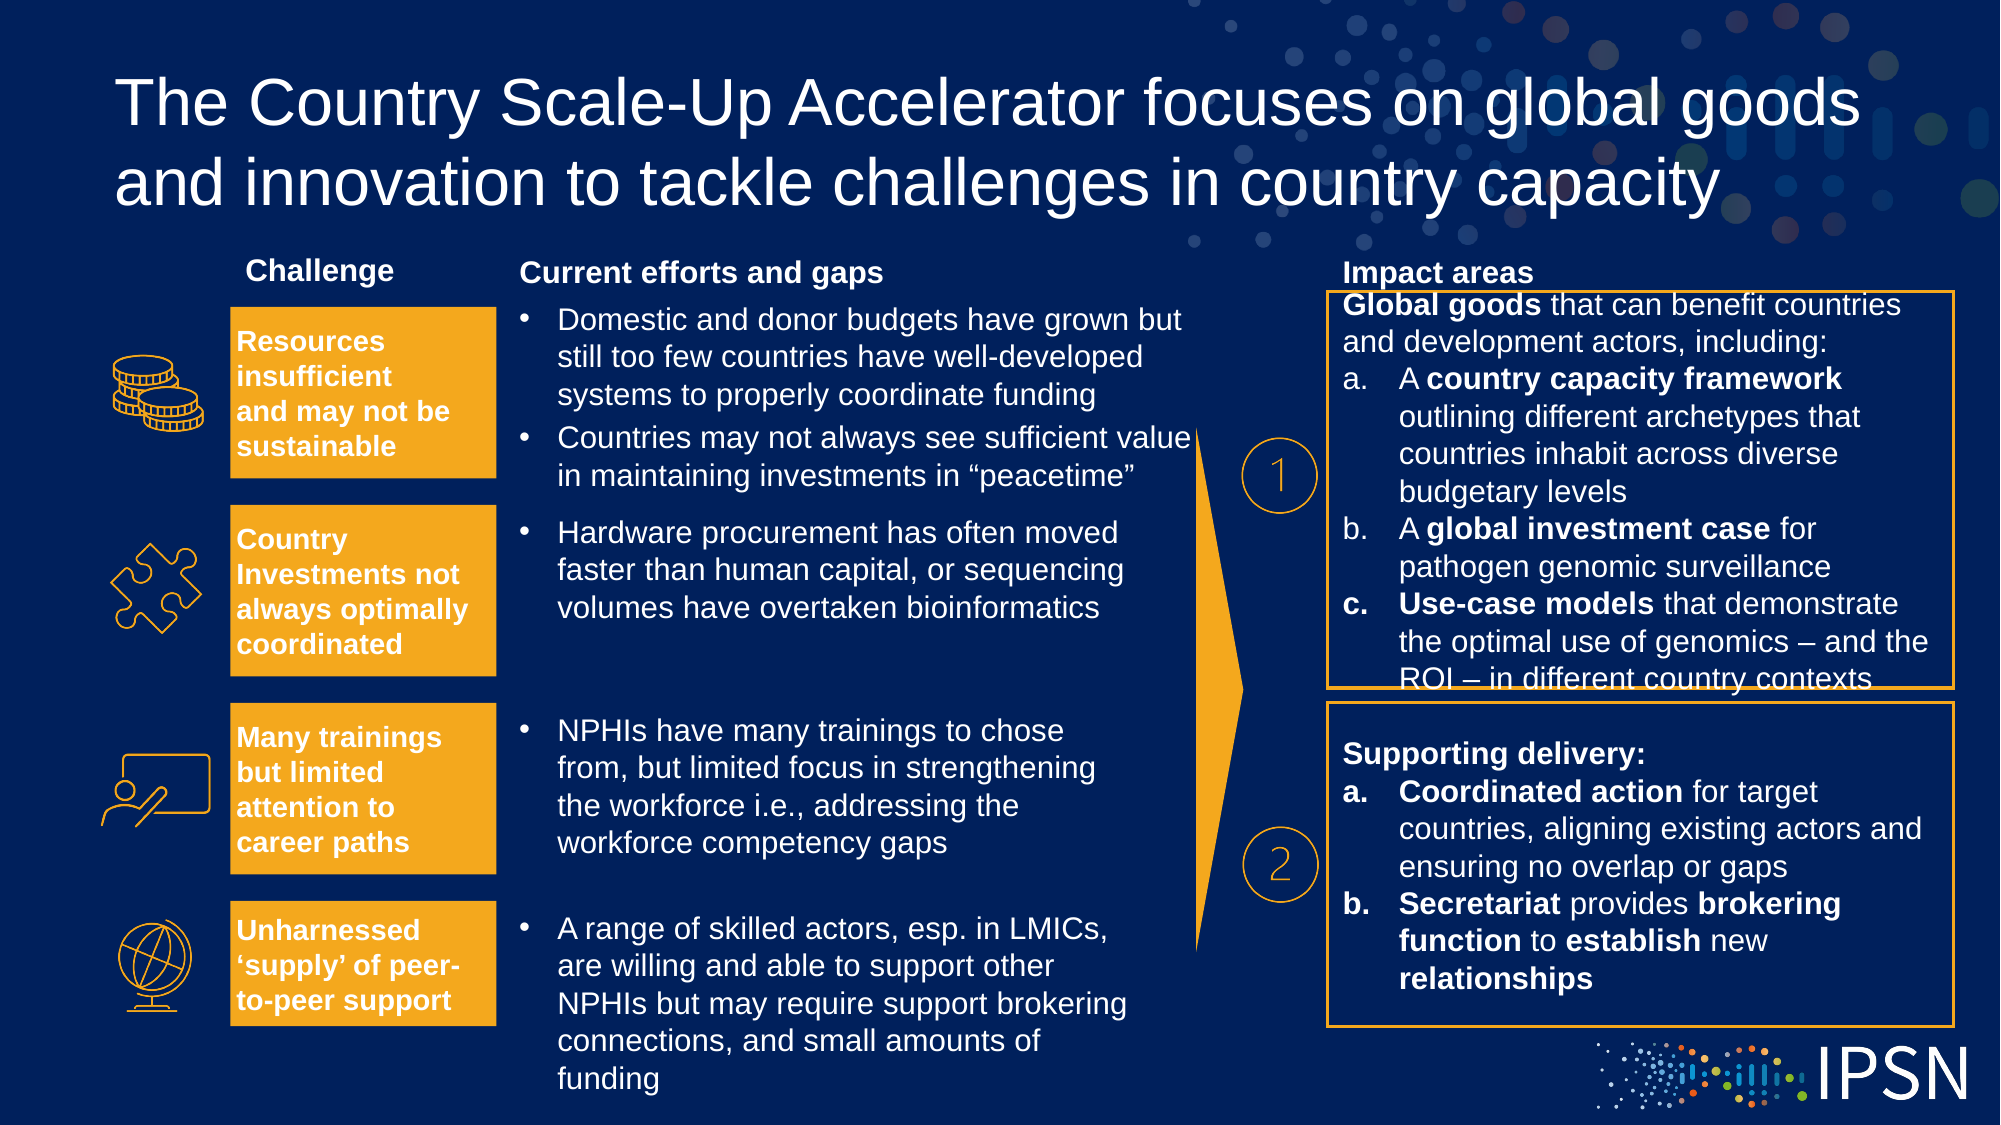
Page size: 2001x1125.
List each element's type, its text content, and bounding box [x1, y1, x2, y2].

text_box Impact areas [1327, 237, 1934, 291]
picture [102, 537, 210, 645]
picture [95, 727, 217, 850]
text_box Challenge [230, 238, 504, 300]
text_box Many trainings but limited attention to career paths [230, 702, 497, 875]
text_box NPHIs have many trainings to chose from, but limited focus in strengthening the workforce i.e., addressing the workforce competency gaps [504, 702, 1148, 868]
text_box Resources insufficient and may not be sustainable [230, 306, 497, 479]
picture [102, 338, 210, 447]
text_box Supporting delivery: Coordinated action for target countries, aligning existing actors and ensuring no overlap or gaps Secretariat provides brokering function to establish new relationships [1327, 702, 1954, 1027]
text_box Unharnessed ‘supply’ of peer- to-peer support [230, 900, 497, 1027]
text_box Domestic and donor budgets have grown but still too few countries have well-developed systems to properly coordinate funding Countries may not always see sufficient value in maintaining investments in “peacetime” [504, 291, 1234, 500]
text_box Country Investments not always optimally coordinated [230, 504, 497, 677]
text_box Hardware procurement has often moved faster than human capital, or sequencing volumes have overtaken bioinformatics [504, 504, 1148, 633]
text_box Global goods that can benefit countries and development actors, including: A country capacity framework outlining different archetypes that countries inhabit across diverse budgetary levels A global investment case for pathogen genomic surveillance Use-case models that demonstrate the optimal use of genomics – and the ROI – in different country contexts [1327, 291, 1954, 689]
text_box A range of skilled actors, esp. in LMICs, are willing and able to support other NPHIs but may require support brokering connections, and small amounts of funding [504, 900, 1148, 1103]
text_box The Country Scale-Up Accelerator focuses on global goods and innovation to tackle challenges in country capacity [99, 45, 1900, 233]
text_box [1196, 427, 1244, 953]
picture [1232, 815, 1329, 913]
text_box Current efforts and gaps [504, 237, 1092, 291]
picture [1230, 426, 1328, 524]
picture [1582, 1025, 1983, 1118]
picture [105, 913, 206, 1014]
